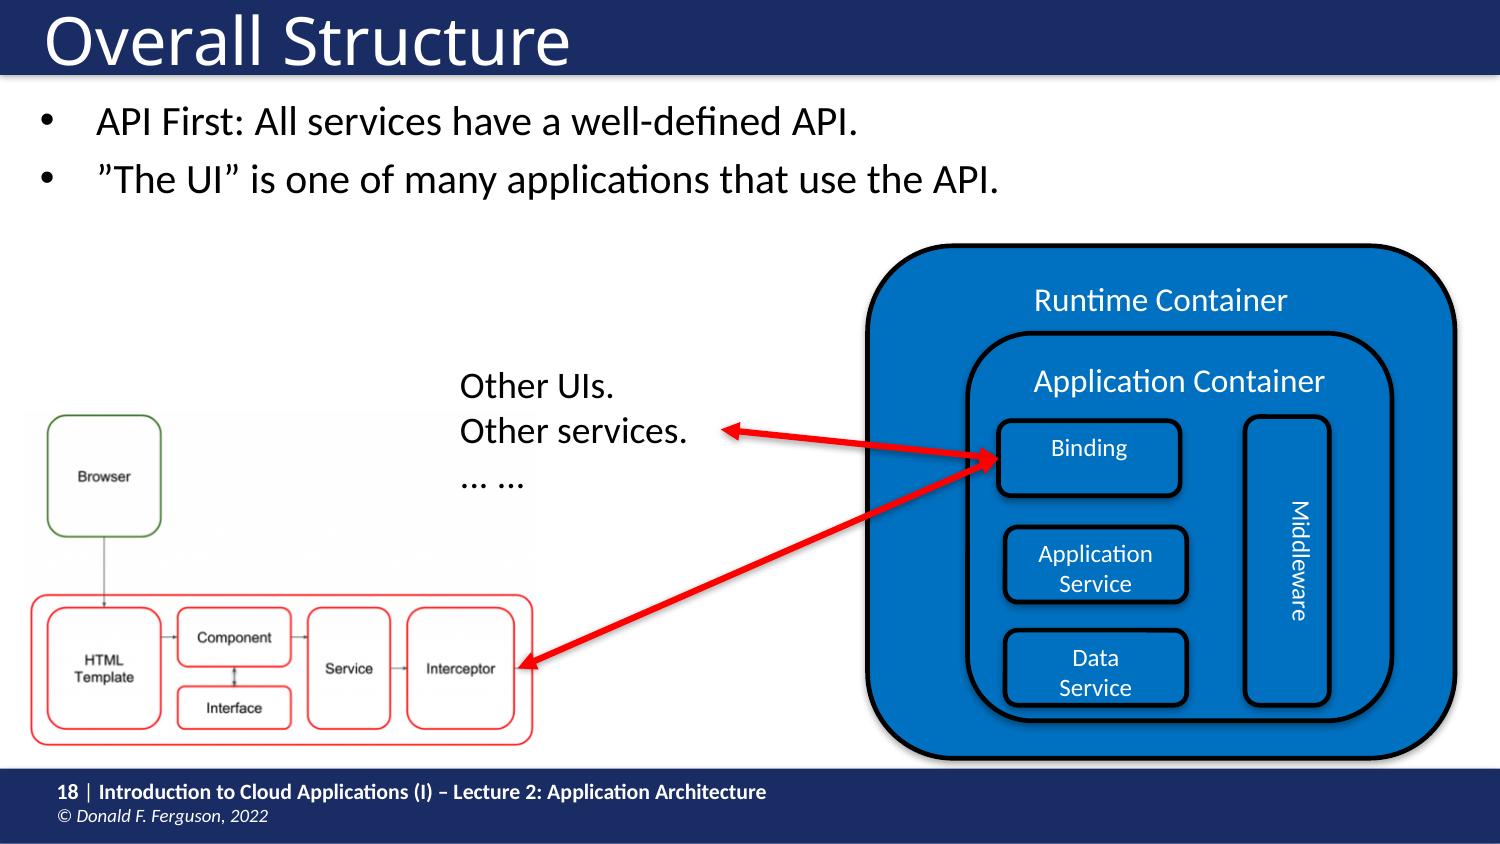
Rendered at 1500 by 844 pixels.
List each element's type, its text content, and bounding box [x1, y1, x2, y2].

picture [23, 409, 538, 753]
title Overall Structure [28, 0, 1450, 73]
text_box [720, 429, 999, 457]
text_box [867, 245, 1456, 759]
list API First: All services have a well-defined API. ”The UI” is one of many applications that use the API. [24, 86, 1475, 220]
text_box Other UIs. Other services. ... ... [445, 353, 704, 456]
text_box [517, 458, 999, 669]
